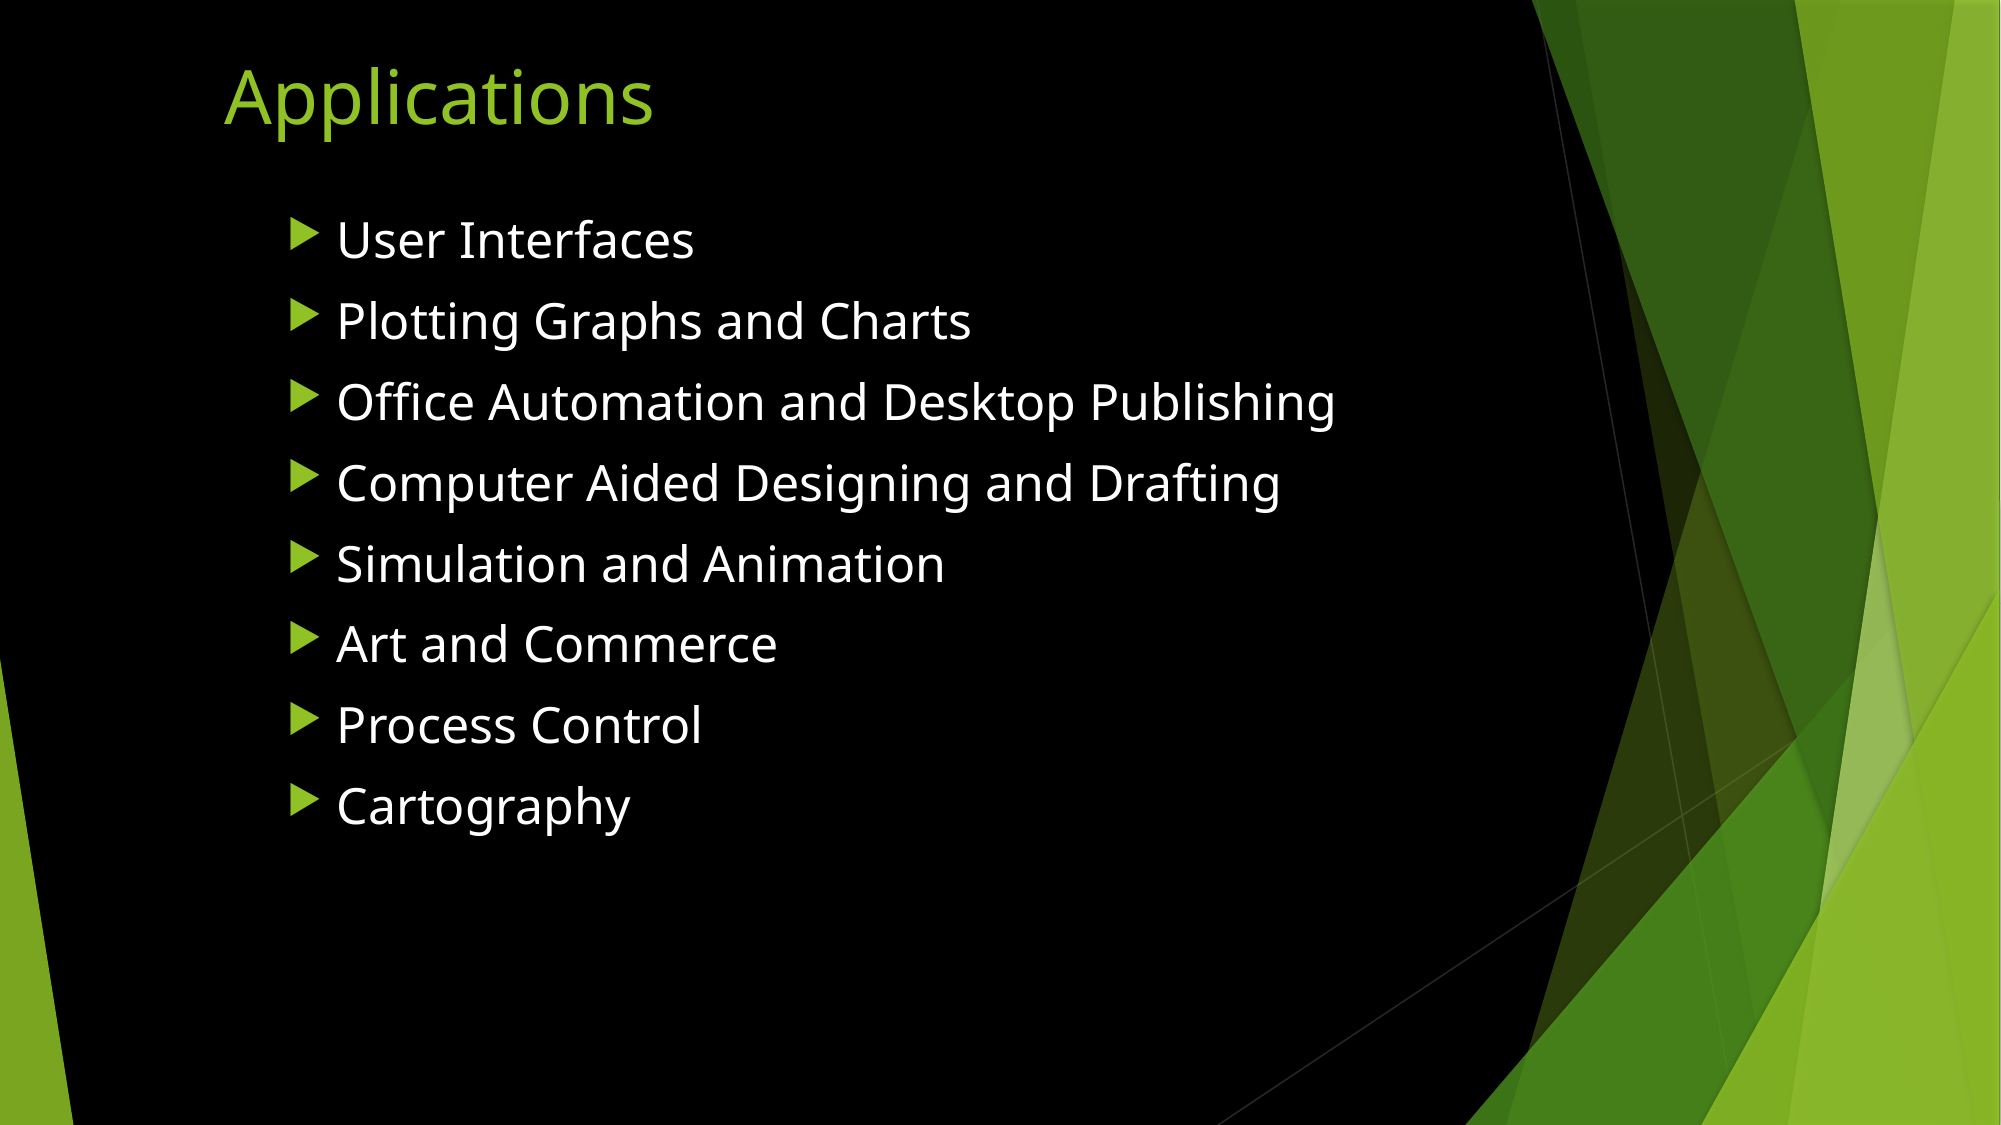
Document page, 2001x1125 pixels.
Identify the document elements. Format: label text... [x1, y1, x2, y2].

title Applications [209, 42, 823, 259]
text_box User Interfaces Plotting Graphs and Charts Office Automation and Desktop Publishing Computer Aided Designing and Drafting Simulation and Animation Art and Commerce Process Control Cartography [271, 201, 1415, 838]
